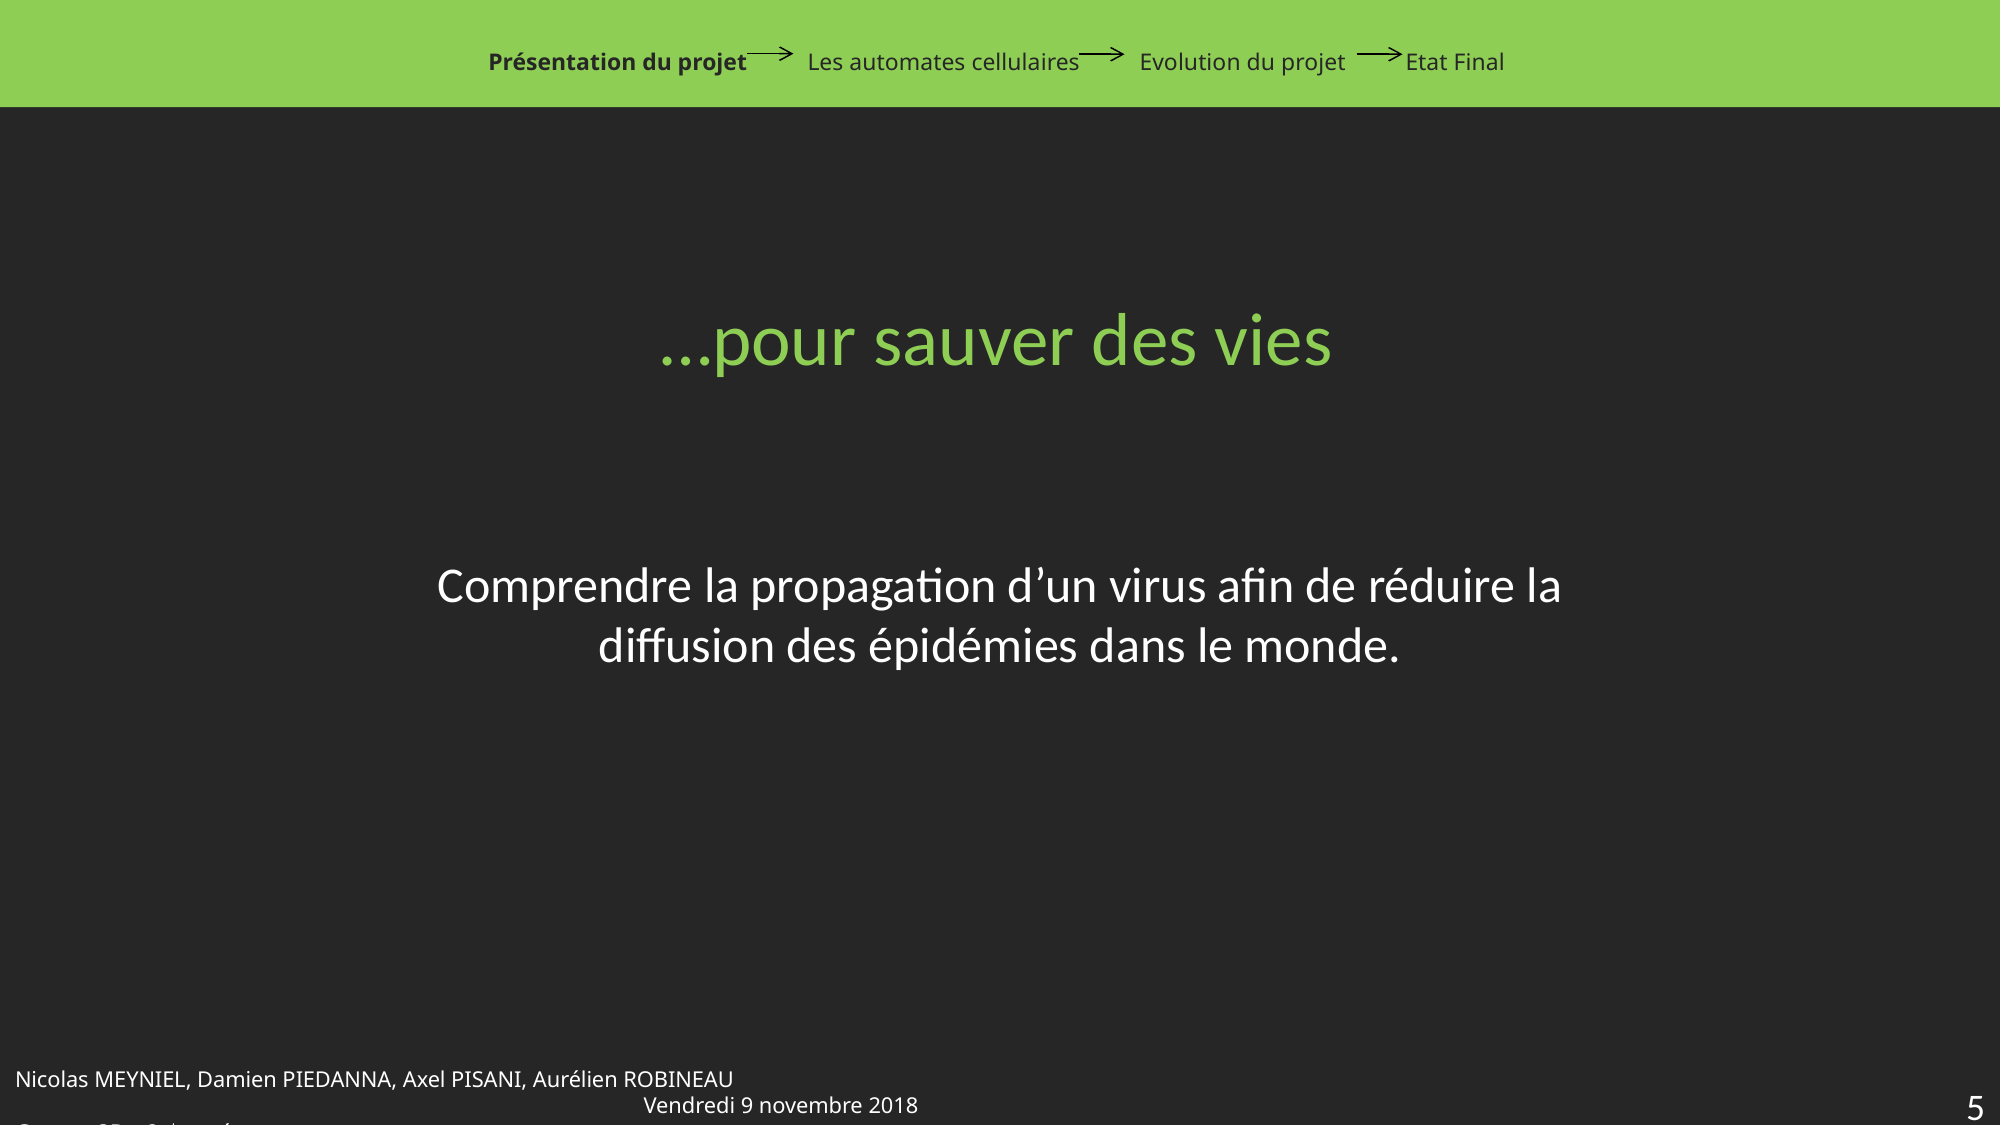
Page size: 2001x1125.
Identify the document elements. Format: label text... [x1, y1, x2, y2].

text_box Comprendre la propagation d’un virus afin de réduire la diffusion des épidémies dans le monde. [331, 544, 1669, 680]
text_box Nicolas MEYNIEL, Damien PIEDANNA, Axel PISANI, Aurélien ROBINEAU Vendredi 9 novembre 2018 Groupe 3B – 2nd année [0, 1058, 2000, 1125]
text_box [0, 0, 2000, 108]
text_box Présentation du projet Les automates cellulaires Evolution du projet Etat Final [30, 26, 1970, 128]
text_box …pour sauver des vies [645, 283, 1355, 389]
